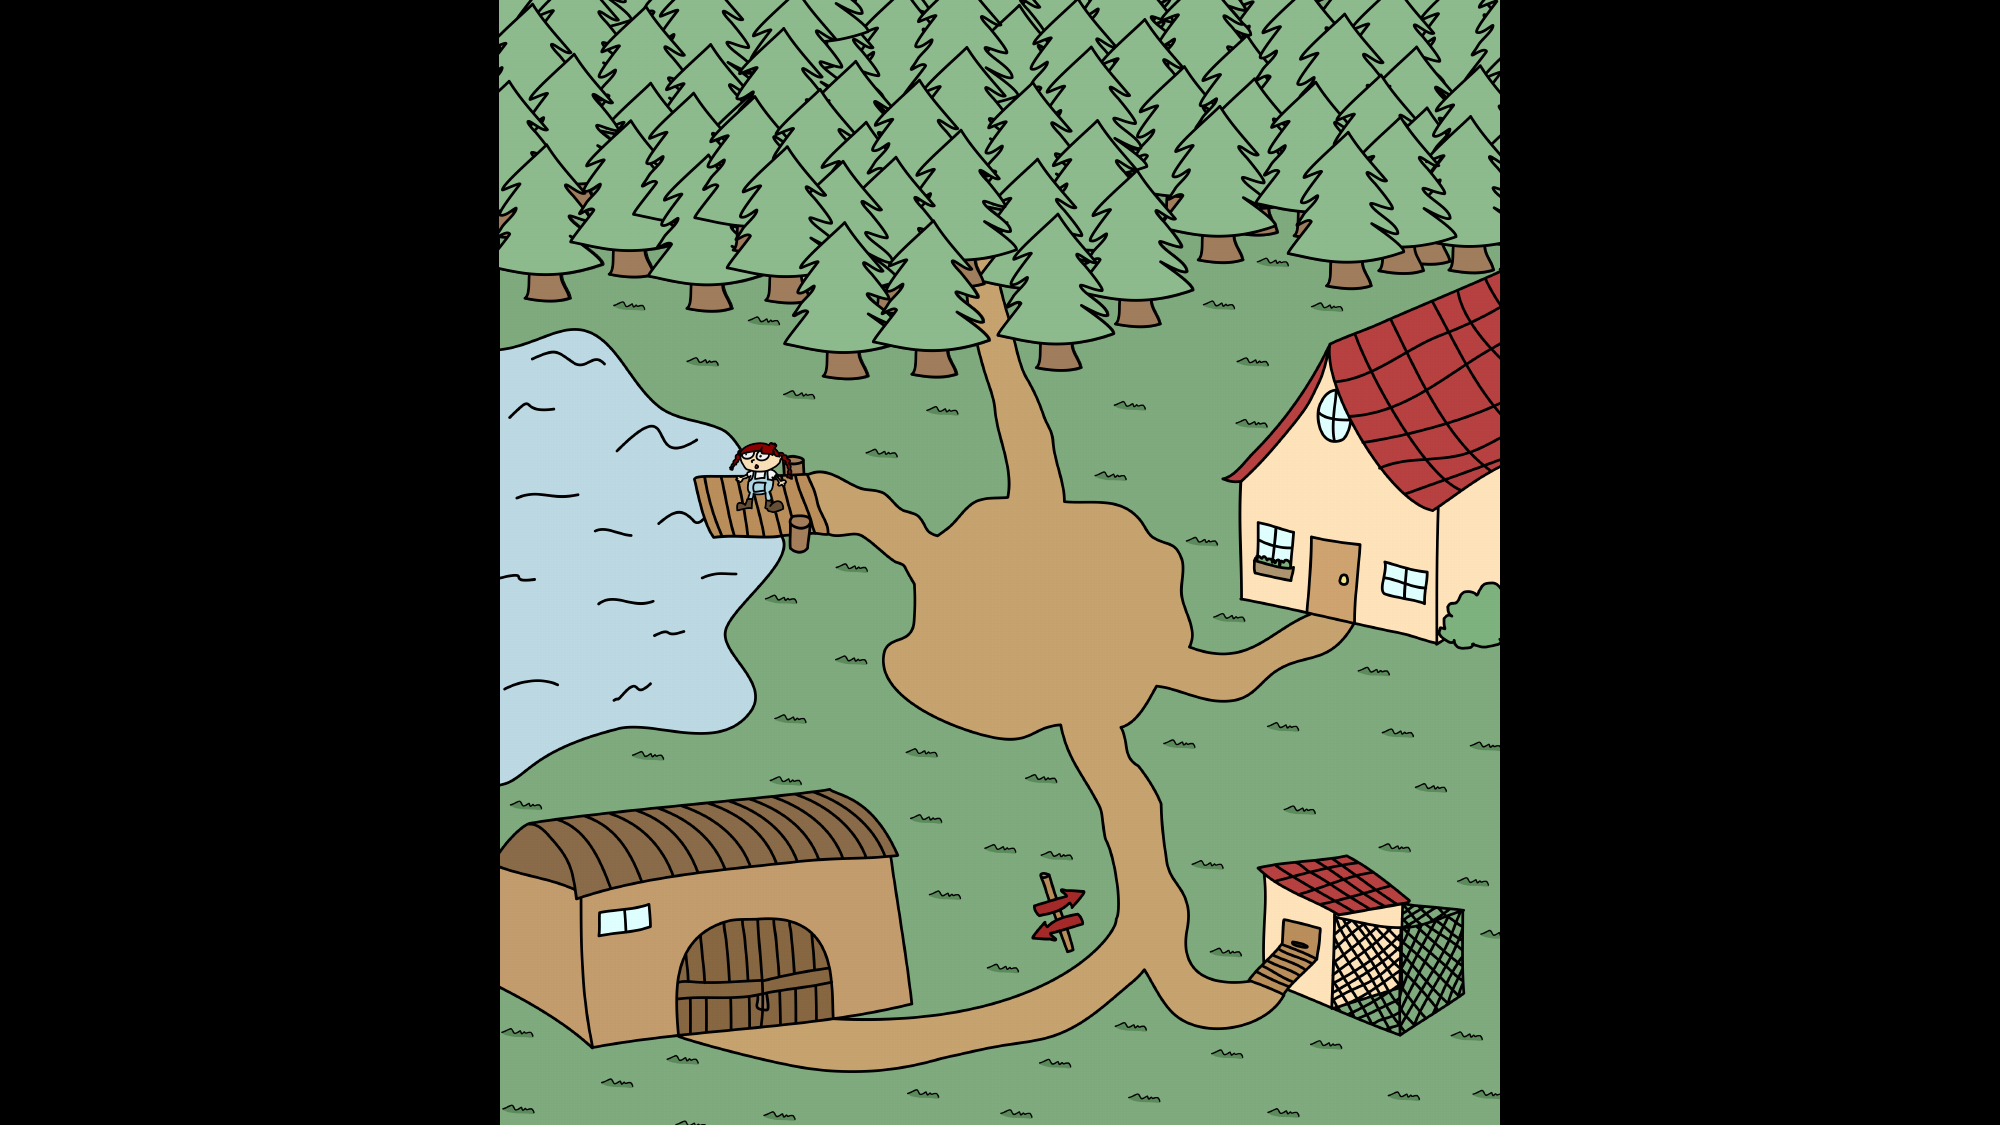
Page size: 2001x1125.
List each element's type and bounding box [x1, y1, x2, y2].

picture [499, 0, 1500, 1125]
